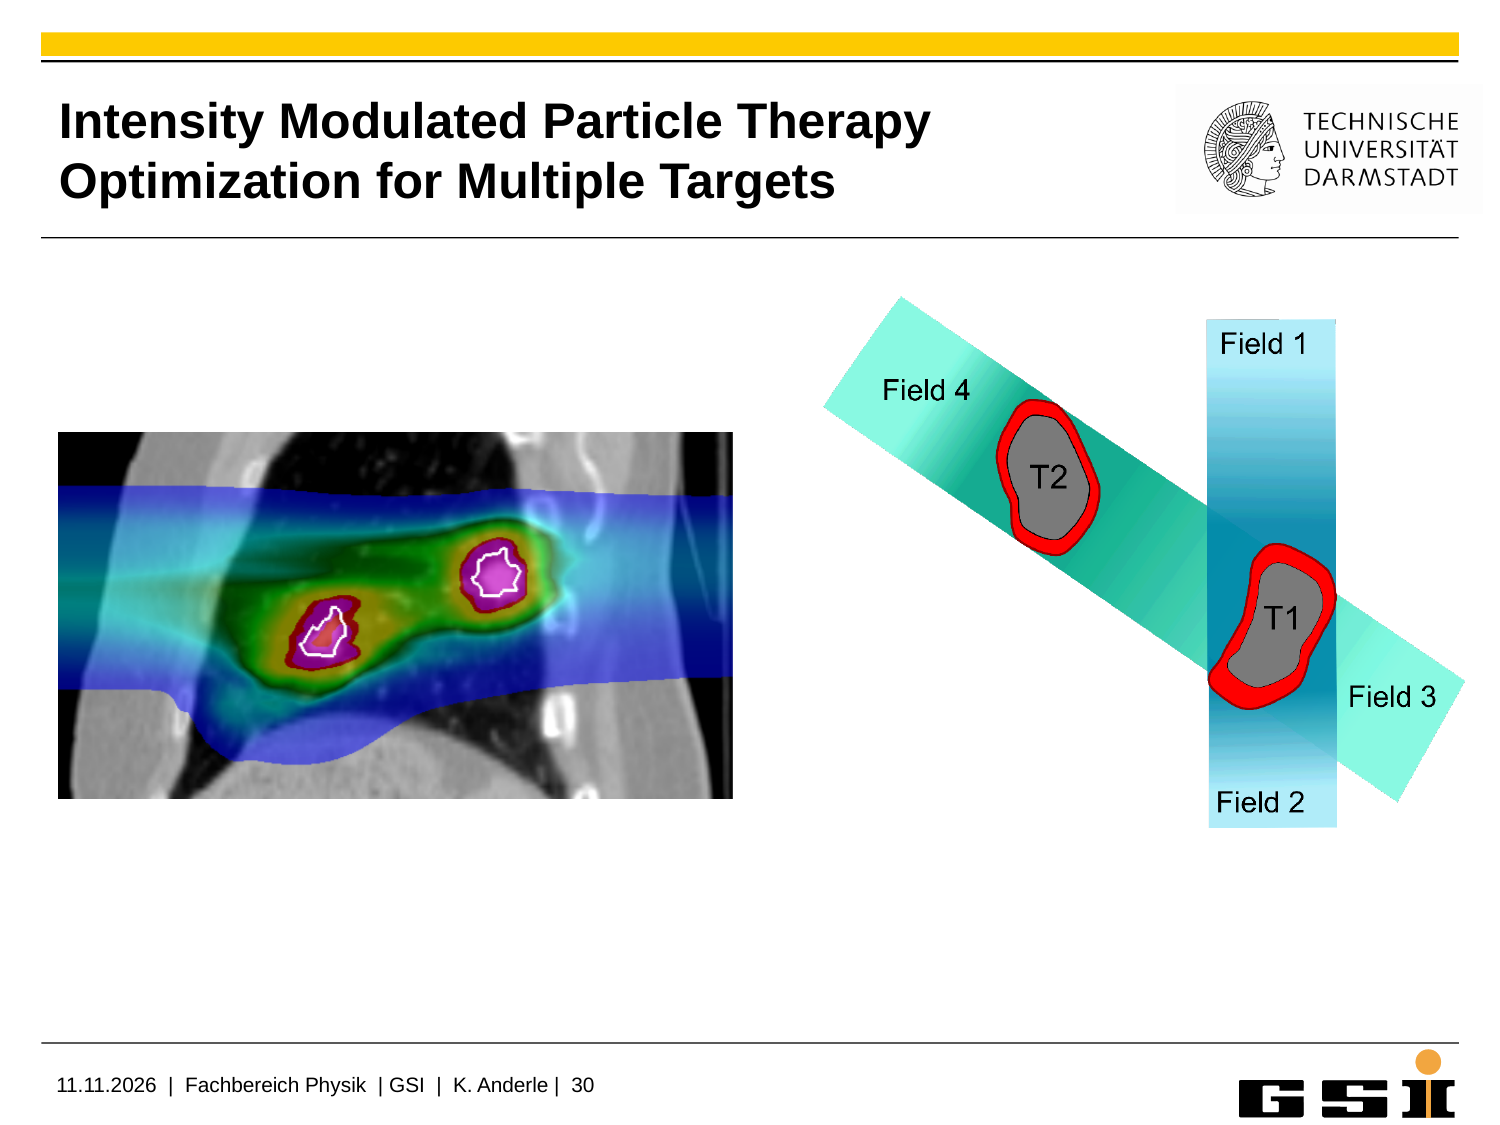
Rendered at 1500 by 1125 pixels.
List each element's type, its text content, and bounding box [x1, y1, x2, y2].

picture [1175, 84, 1483, 214]
title Intensity Modulated Particle Therapy Optimization for Multiple Targets [58, 79, 1149, 218]
picture [58, 432, 733, 799]
picture [822, 295, 1465, 828]
